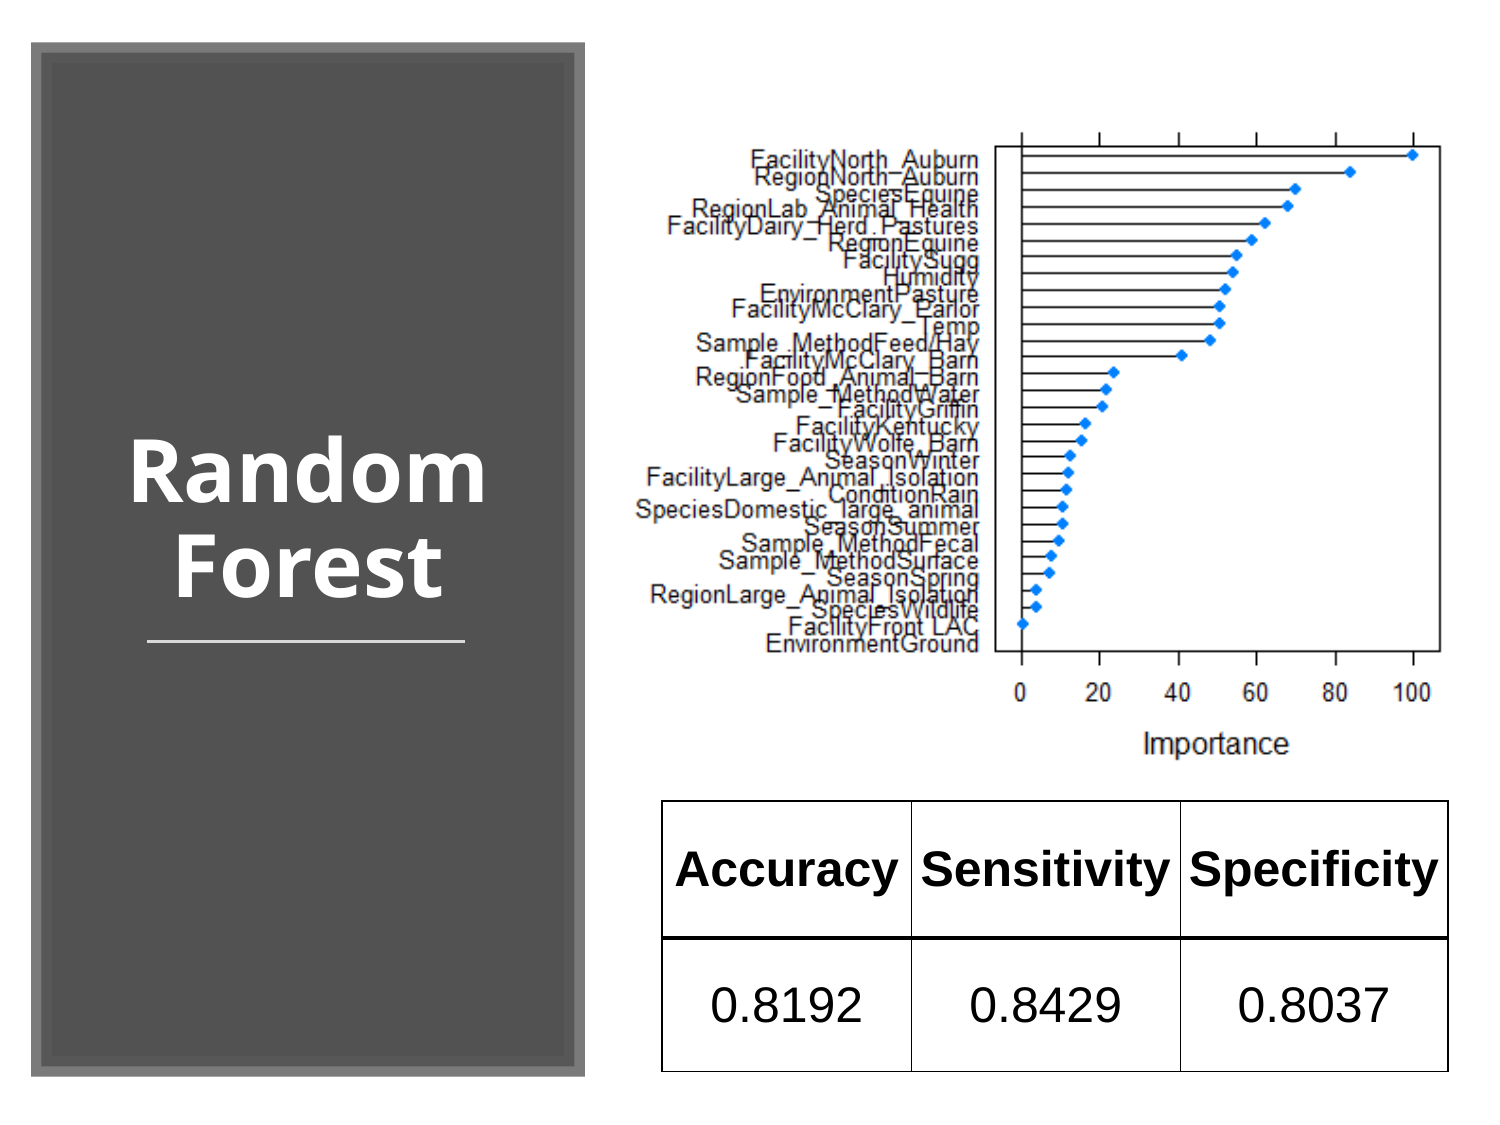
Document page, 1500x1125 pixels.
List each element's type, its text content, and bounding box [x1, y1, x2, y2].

text_box Random Forest [82, 149, 533, 624]
table_cell 0.8192 [663, 940, 911, 1071]
table_header Sensitivity [912, 802, 1180, 936]
table_header Specificity [1181, 802, 1447, 936]
table_header Accuracy [663, 802, 911, 936]
table_cell 0.8429 [912, 940, 1180, 1071]
text_box [40, 52, 575, 1067]
picture [592, 59, 1500, 785]
table_cell 0.8037 [1181, 940, 1447, 1071]
